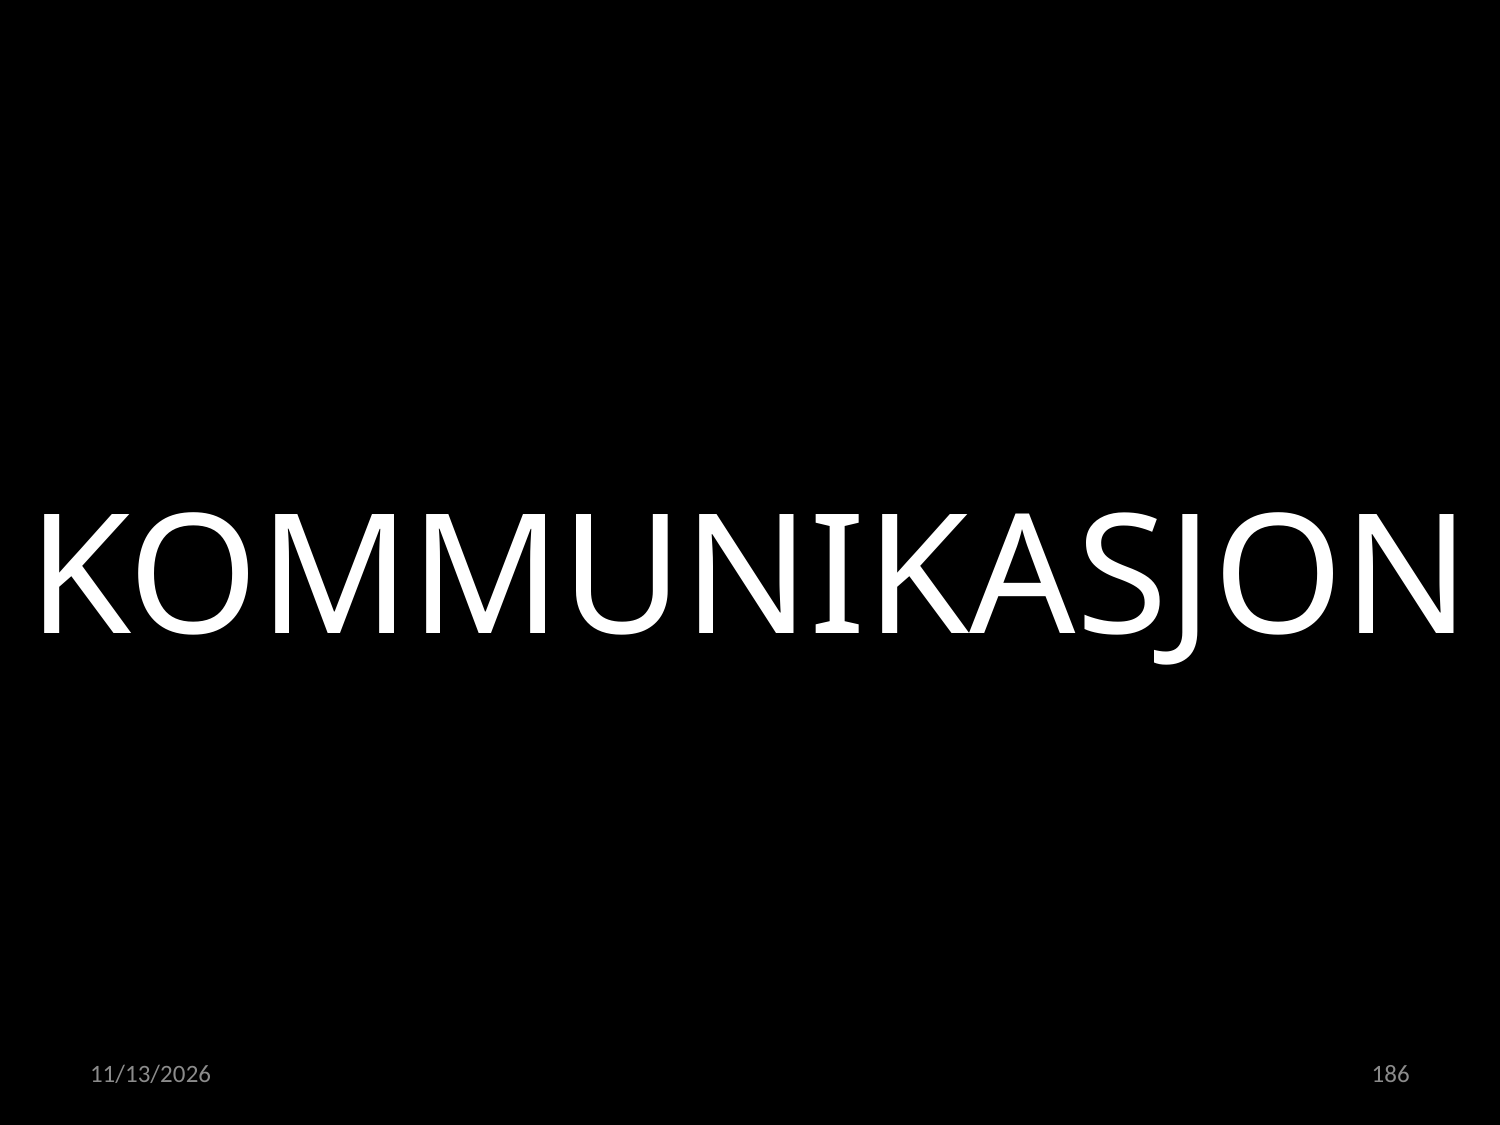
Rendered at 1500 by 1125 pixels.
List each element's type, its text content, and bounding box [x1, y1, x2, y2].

text_box KOMMUNIKASJON [0, 459, 1500, 561]
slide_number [75, 1042, 425, 1103]
slide_number 186 [1074, 1042, 1425, 1103]
